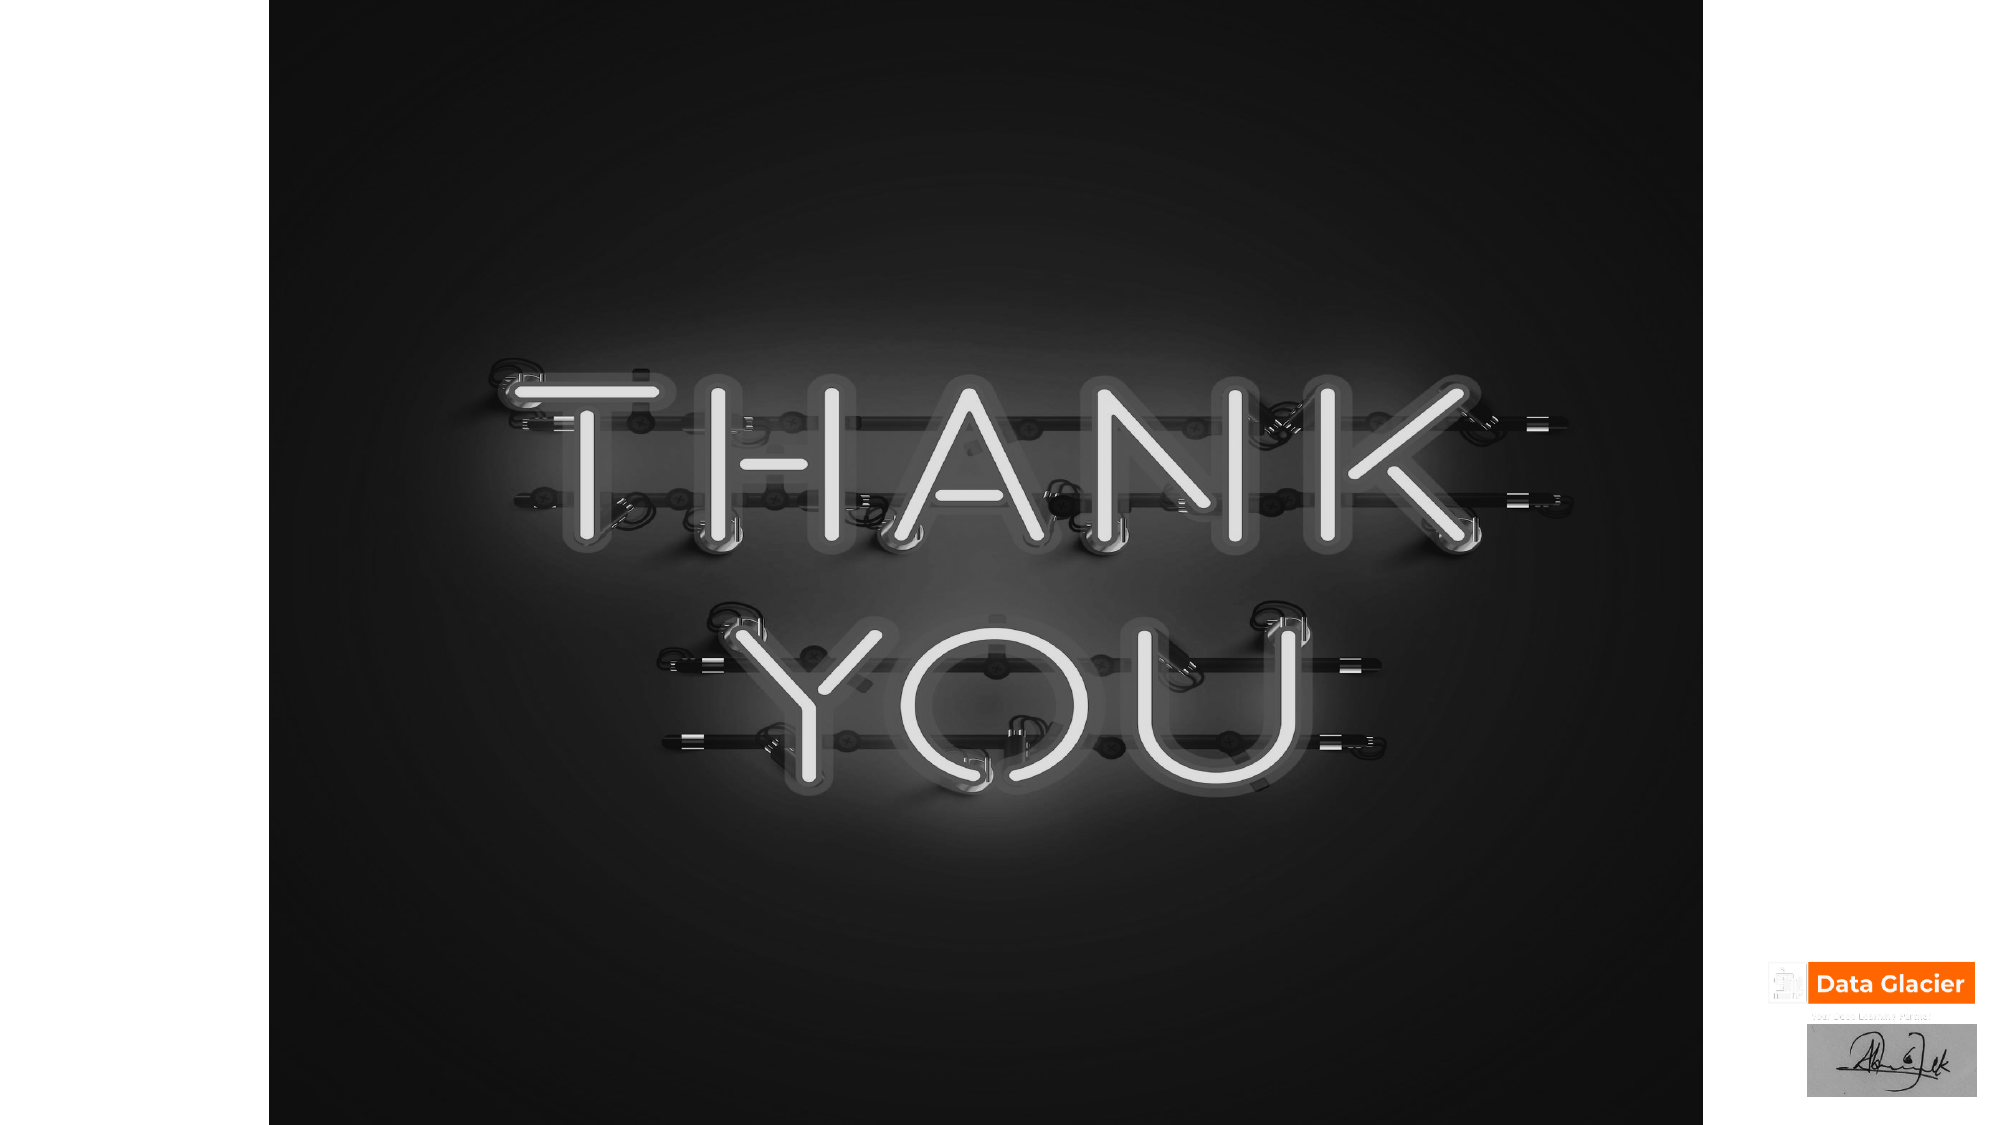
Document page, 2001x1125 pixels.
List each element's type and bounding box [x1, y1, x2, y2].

picture [269, 0, 1703, 1125]
picture [1765, 881, 1977, 1101]
